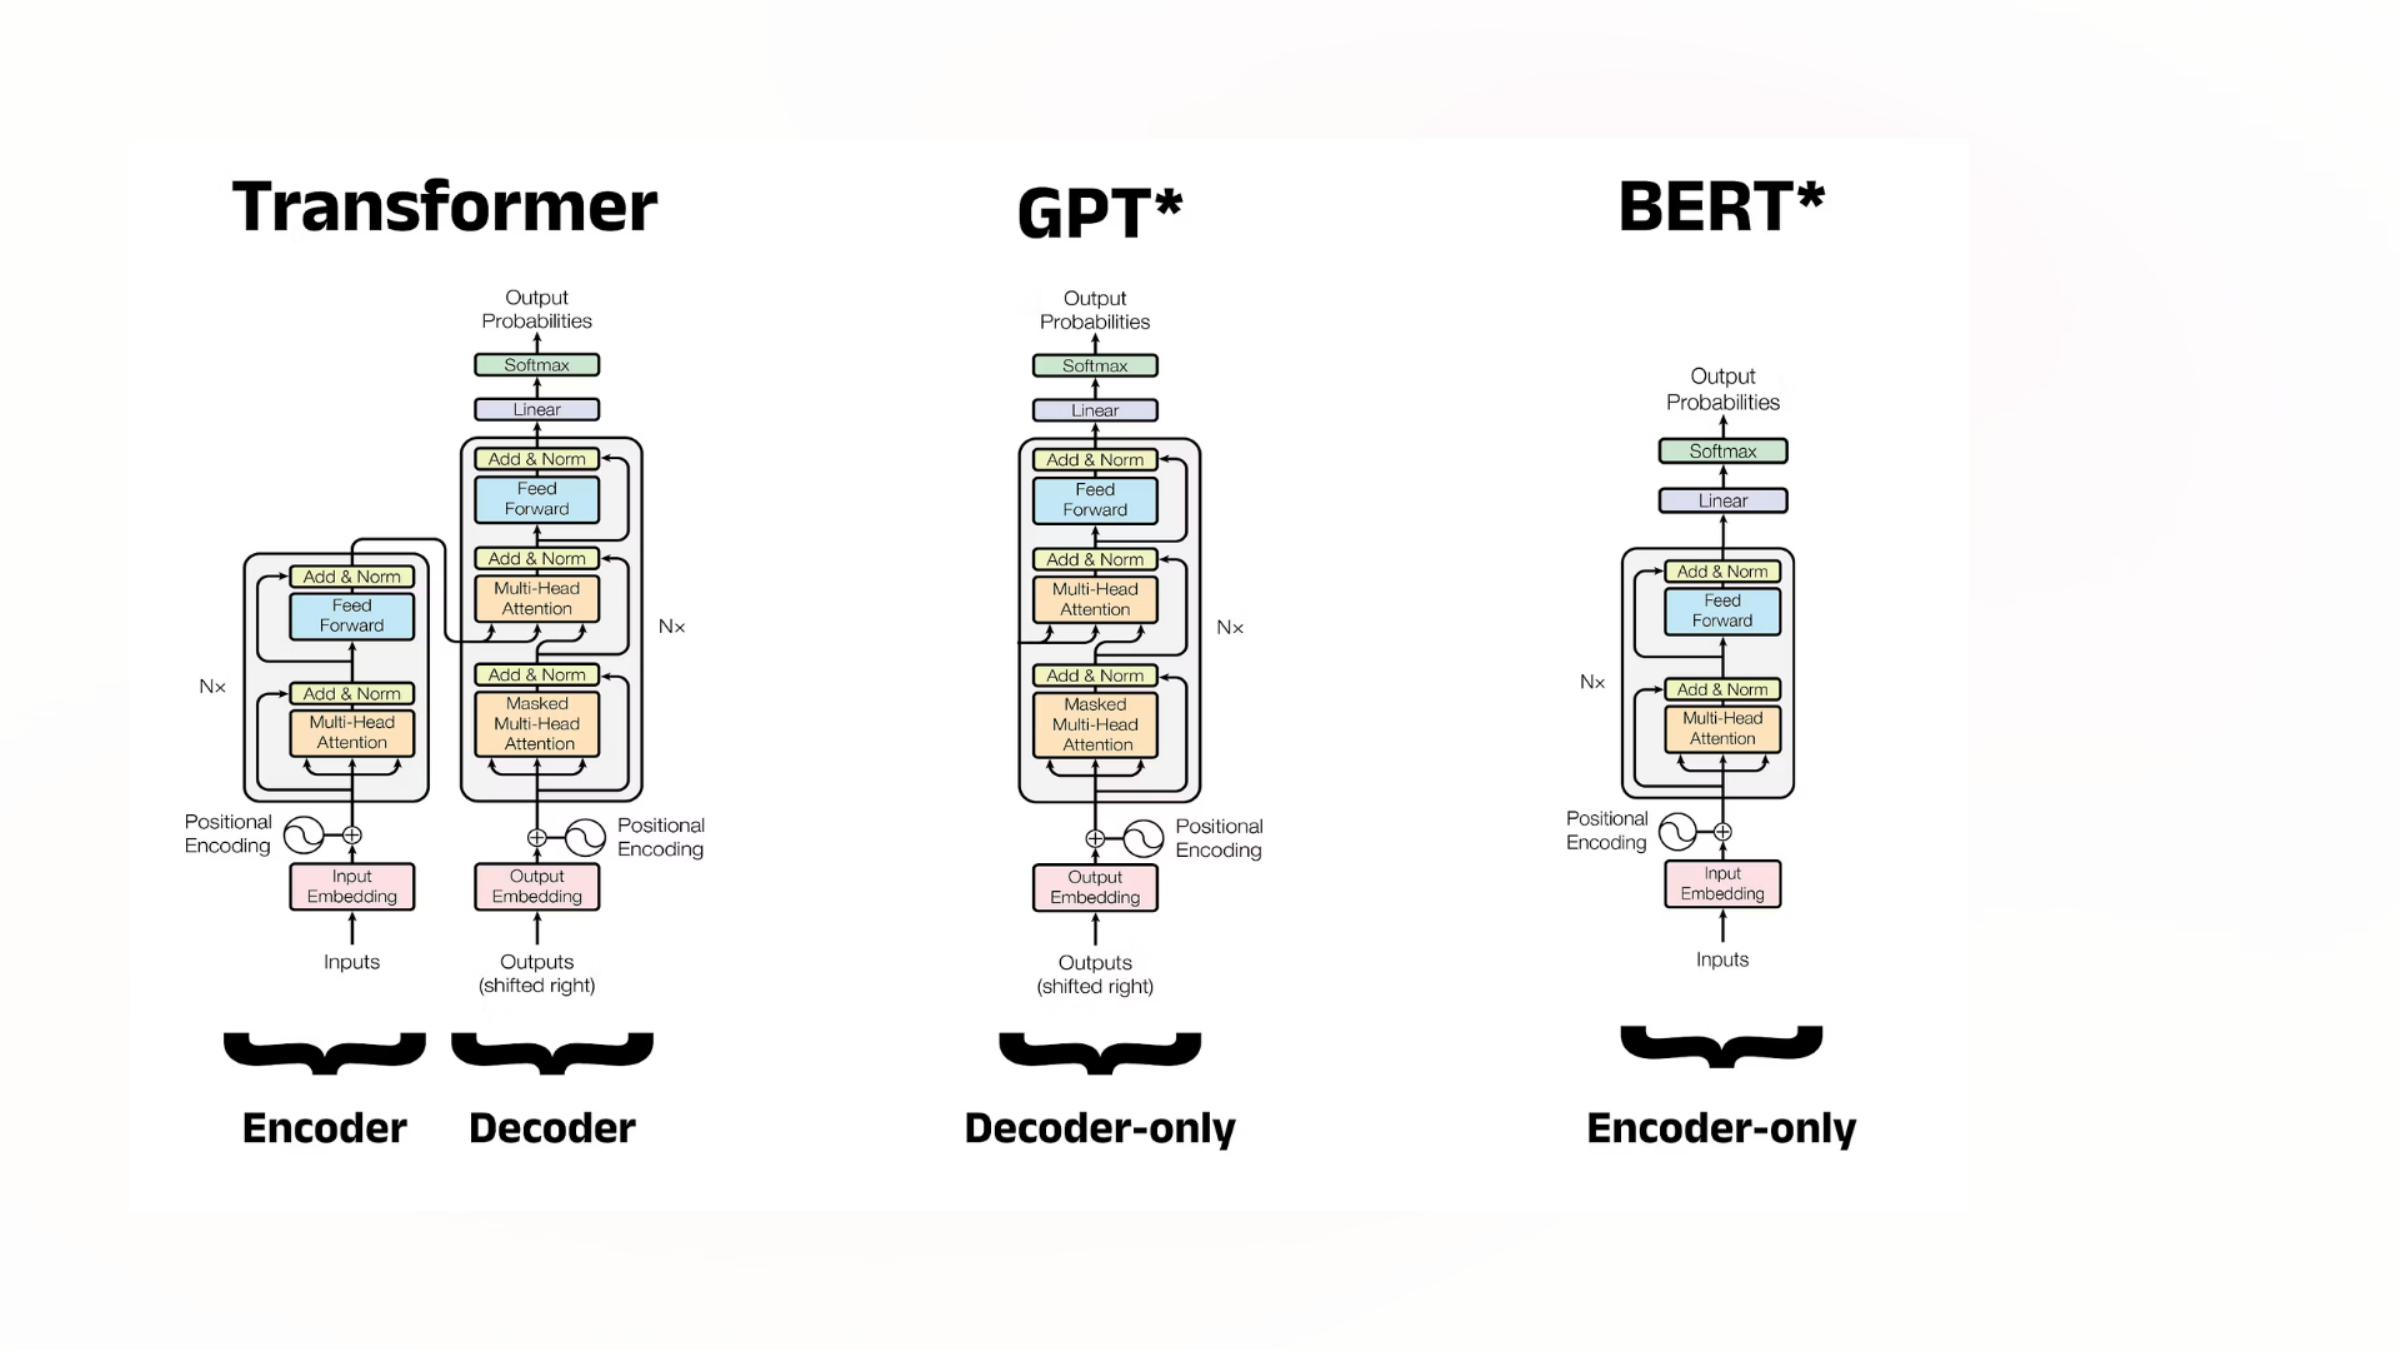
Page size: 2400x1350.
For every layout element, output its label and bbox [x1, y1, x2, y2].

picture [129, 138, 1970, 1212]
